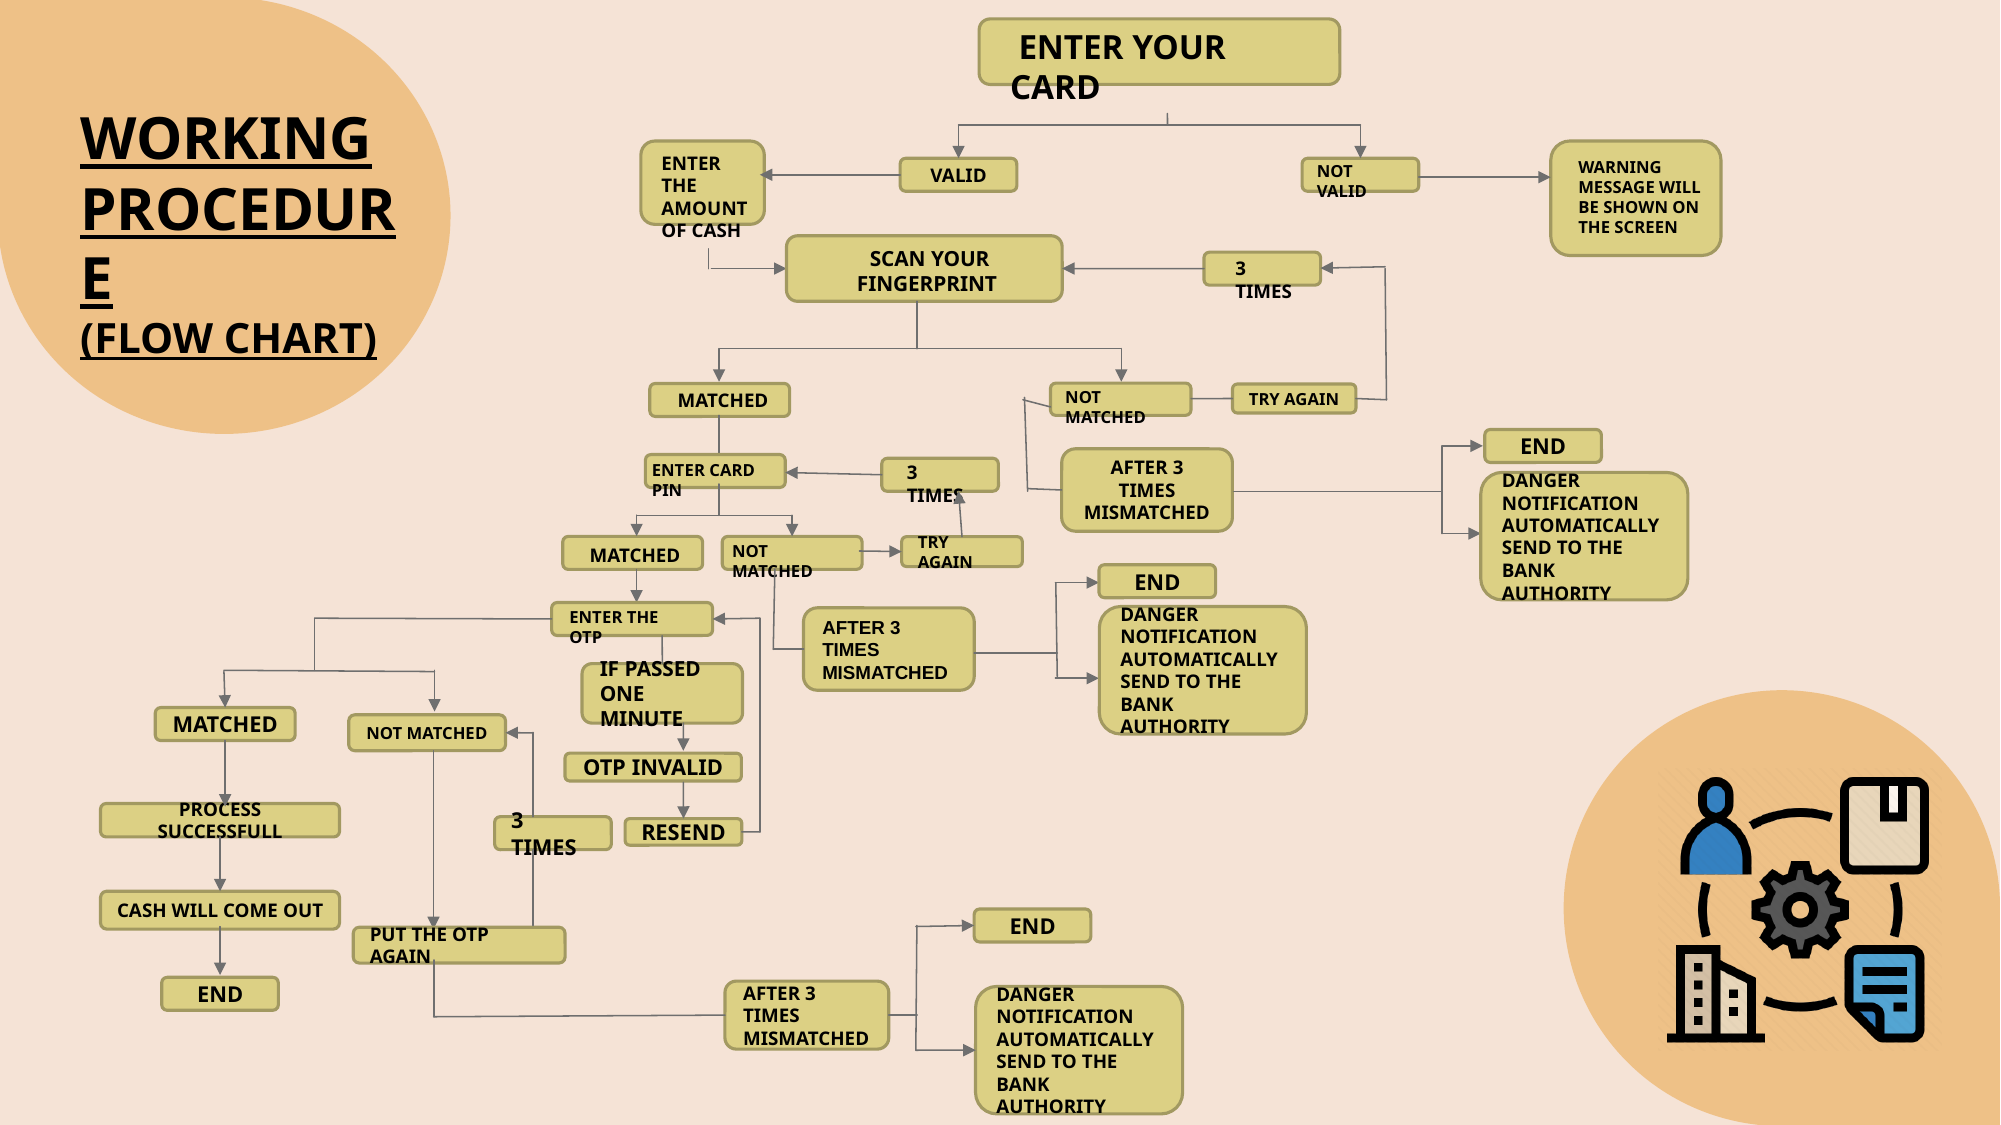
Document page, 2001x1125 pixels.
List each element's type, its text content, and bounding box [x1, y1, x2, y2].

text_box END [1483, 427, 1604, 465]
text_box [1549, 139, 1723, 258]
text_box WARNING MESSAGE WILL BE SHOWN ON THE SCREEN [1563, 149, 1721, 245]
picture [1657, 767, 1942, 1052]
text_box ENTER THE OTP [554, 599, 710, 654]
text_box DANGER NOTIFICATION AUTOMATICALLY SEND TO THE BANK AUTHORITY [973, 984, 1185, 1116]
text_box AFTER 3 TIMES MISMATCHED [801, 606, 976, 692]
text_box [989, 456, 1001, 493]
text_box PUT THE OTP AGAIN [351, 925, 567, 965]
text_box ENTER YOUR CARD [995, 18, 1340, 114]
text_box RESEND [623, 817, 744, 847]
text_box NOT MATCHED [717, 533, 868, 589]
text_box VALID [898, 156, 1019, 193]
text_box END [1097, 563, 1218, 600]
text_box MATCHED [153, 705, 297, 743]
text_box [639, 139, 762, 224]
text_box ENTER THE AMOUNT OF CASH [646, 144, 771, 249]
text_box [787, 382, 792, 418]
text_box IF PASSED ONE MINUTE [580, 662, 745, 725]
text_box NOT MATCHED [1050, 379, 1201, 435]
text_box [1563, 690, 2000, 1125]
text_box MATCHED [574, 536, 699, 574]
text_box CASH WILL COME OUT [98, 889, 342, 931]
text_box 3 TIMES [892, 453, 989, 514]
text_box AFTER 3 TIMES MISMATCHED [1060, 447, 1234, 533]
text_box AFTER 3 TIMES MISMATCHED [723, 979, 891, 1051]
text_box [710, 601, 715, 637]
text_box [784, 472, 882, 476]
text_box [431, 126, 451, 305]
text_box PROCESS SUCCESSFULL [98, 801, 342, 839]
text_box WORKING PROCEDURE (FLOW CHART) [65, 94, 431, 369]
text_box MATCHED [663, 381, 787, 419]
text_box [880, 456, 892, 493]
text_box [784, 234, 1061, 302]
text_box NOT MATCHED [347, 713, 508, 753]
text_box TRY AGAIN [900, 535, 1024, 569]
text_box [1317, 251, 1323, 287]
text_box END [972, 907, 1093, 944]
text_box DANGER NOTIFICATION AUTOMATICALLY SEND TO THE BANK AUTHORITY [1097, 604, 1308, 736]
text_box DANGER NOTIFICATION AUTOMATICALLY SEND TO THE BANK AUTHORITY [1479, 470, 1690, 602]
text_box ENTER CARD PIN [637, 452, 802, 507]
text_box [977, 17, 1333, 87]
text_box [1024, 397, 1028, 492]
text_box NOT VALID [1302, 153, 1419, 209]
text_box 3 TIMES [1220, 249, 1317, 310]
text_box 3 TIMES [493, 815, 613, 852]
text_box OTP INVALID [563, 751, 743, 783]
text_box [0, 0, 413, 434]
text_box [638, 534, 705, 571]
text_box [958, 491, 963, 537]
text_box [550, 601, 554, 637]
text_box SCAN YOUR FINGERPRINT [792, 238, 1062, 303]
text_box [648, 381, 663, 419]
text_box END [160, 975, 280, 1012]
text_box [561, 534, 636, 571]
text_box TRY AGAIN [1230, 382, 1358, 415]
text_box [1202, 250, 1220, 287]
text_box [1022, 396, 1051, 400]
